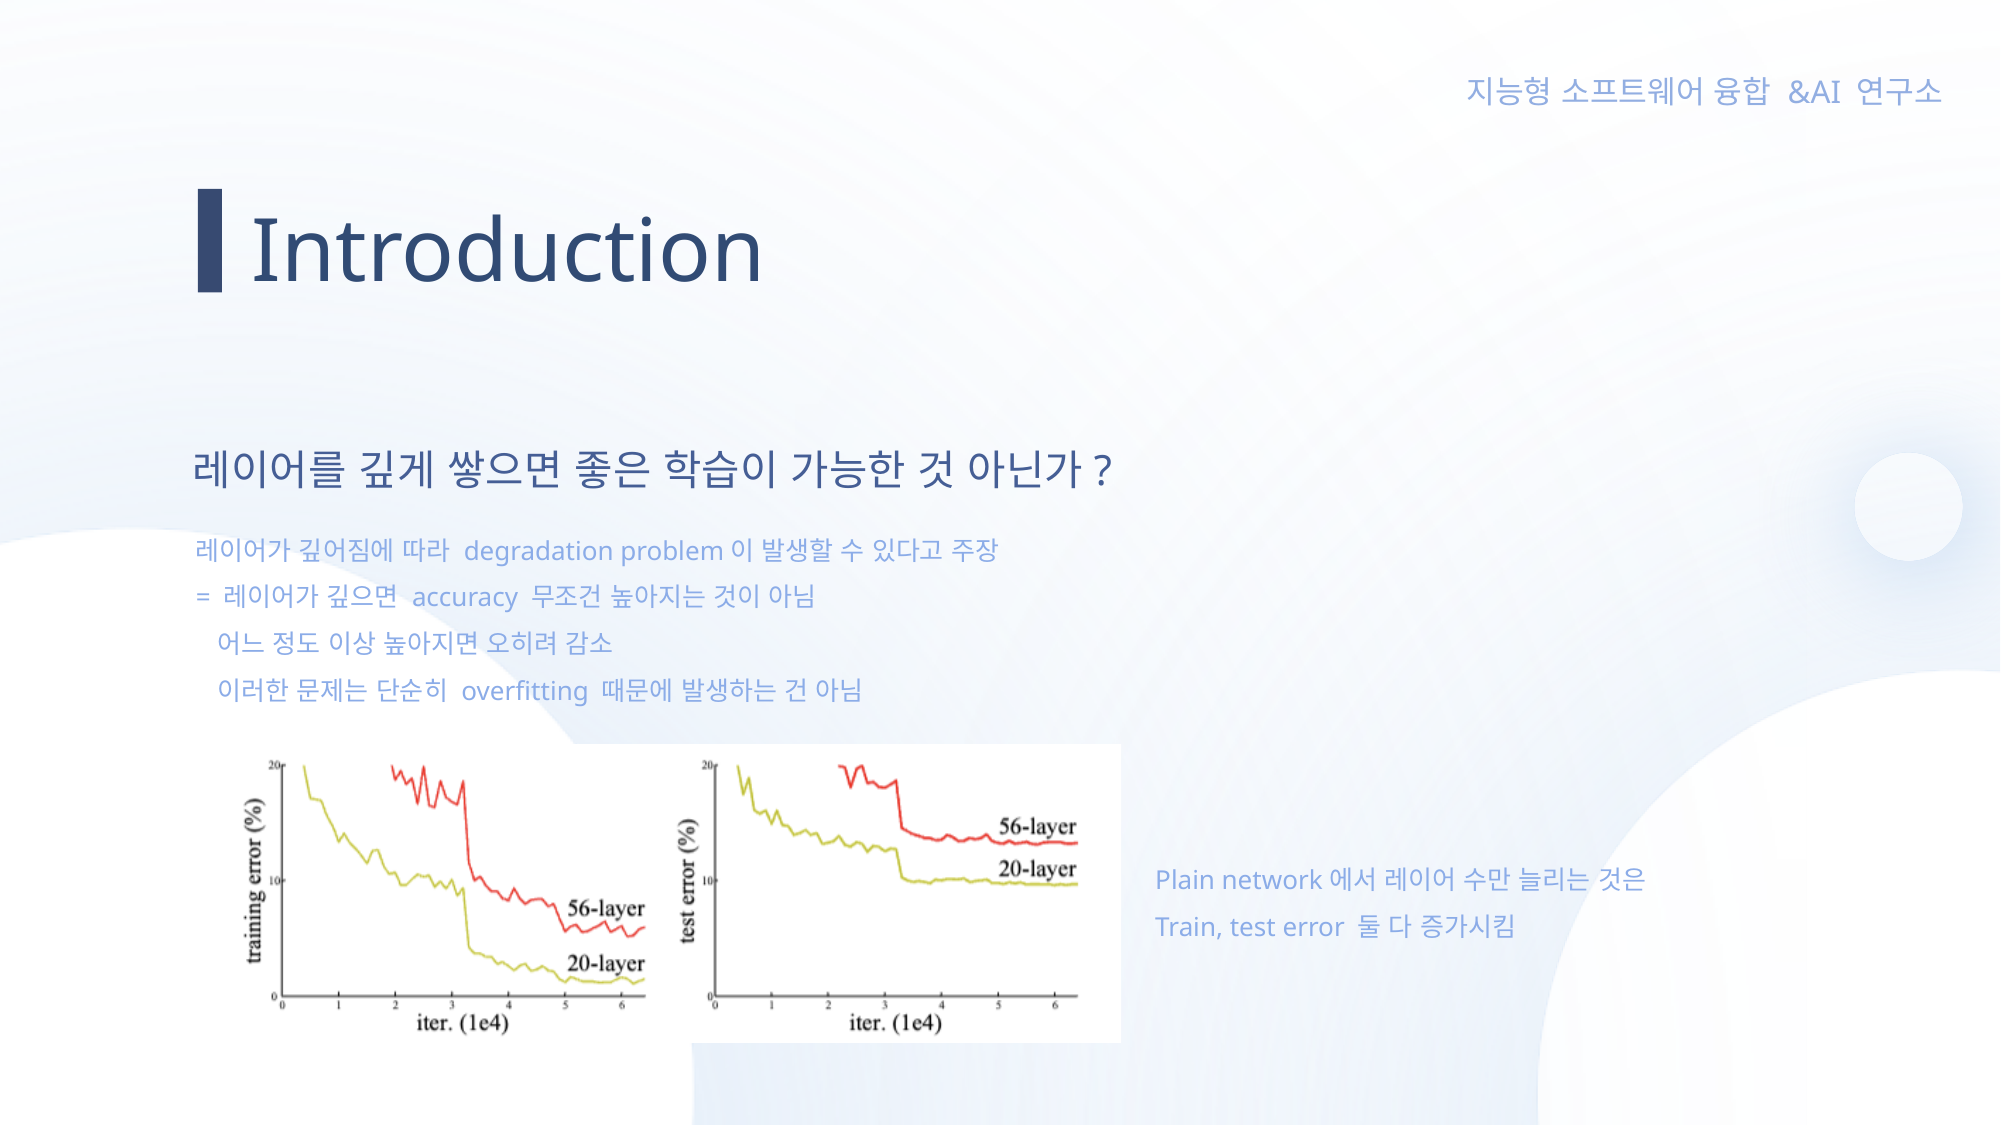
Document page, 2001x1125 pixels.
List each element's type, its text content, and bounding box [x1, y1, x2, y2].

text_box Plain network에서 레이어 수만 늘리는 것은 Train, test error 둘 다 증가시킴 [1140, 840, 2000, 950]
text_box 레이어가 깊어짐에 따라 degradation problem이 발생할 수 있다고 주장 = 레이어가 깊으면 accuracy 무조건 높아지는 것이 아님 어느 정도 이상 높아지면 오히려 감소 이러한 문제는 단순히 overfitting 때문에 발생하는 건 아님 [181, 511, 1063, 714]
text_box 레이어를 깊게 쌓으면 좋은 학습이 가능한 것 아닌가? [178, 421, 1548, 502]
text_box Introduction [237, 165, 1607, 307]
picture [0, 0, 2001, 1125]
text_box [196, 187, 223, 294]
